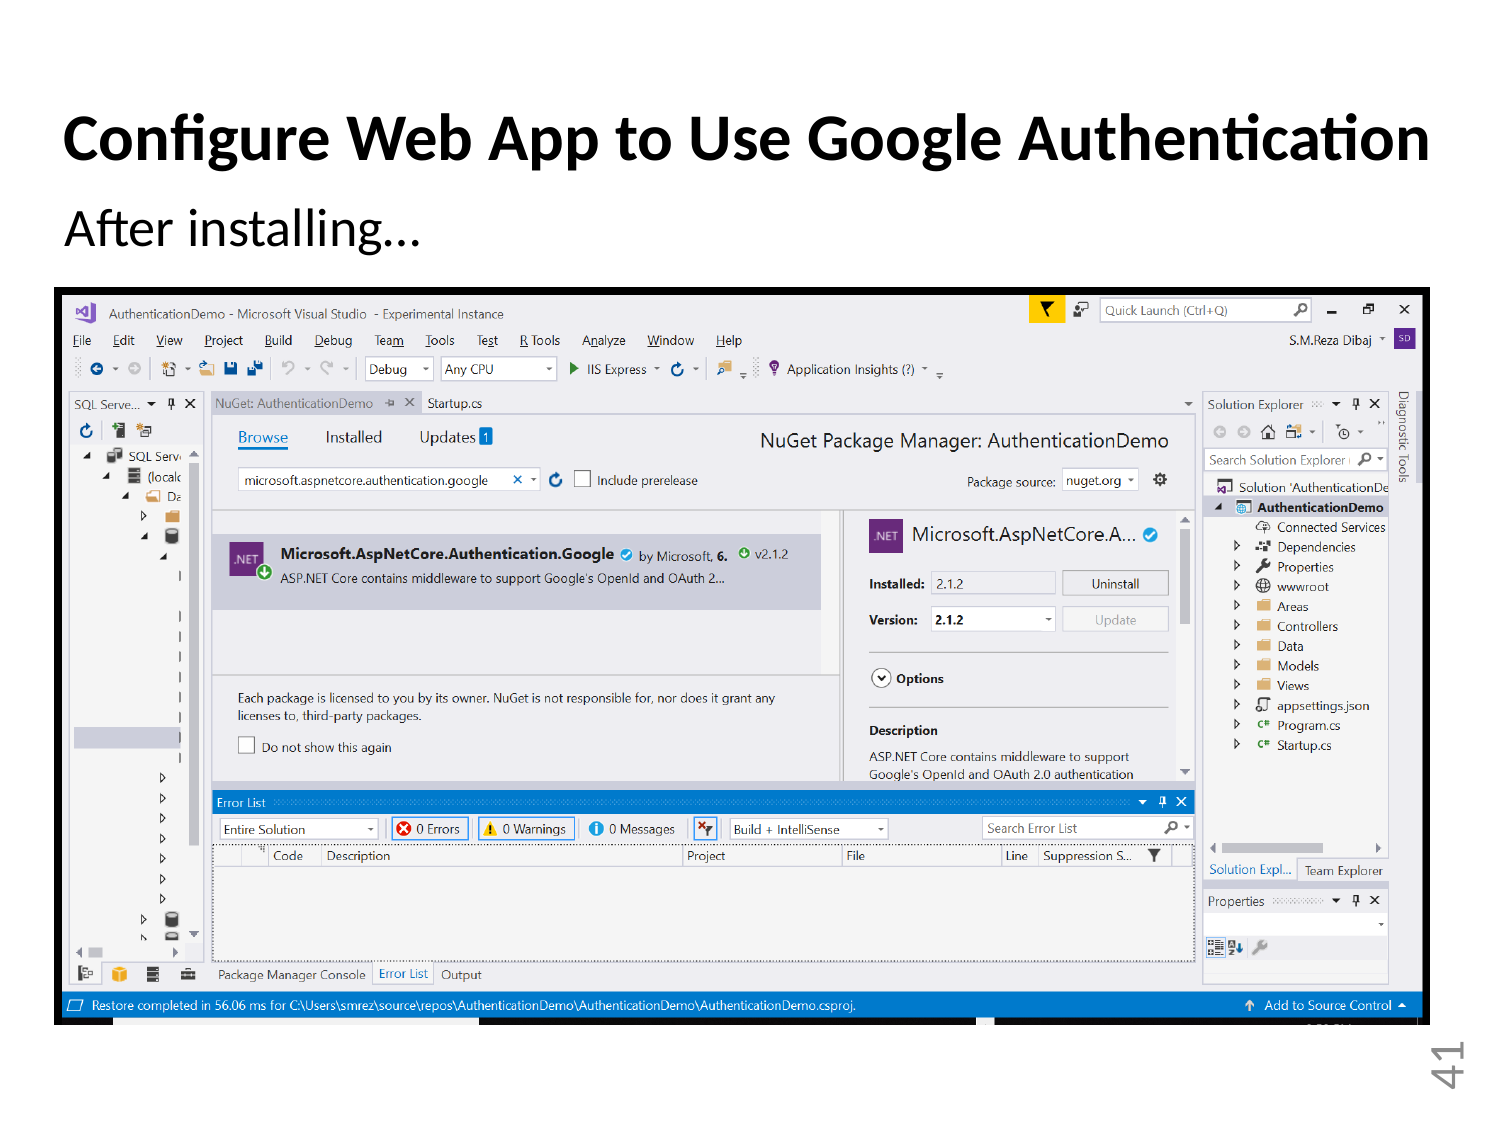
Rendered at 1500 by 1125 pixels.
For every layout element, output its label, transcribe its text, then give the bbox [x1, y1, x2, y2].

slide_number 41 [1412, 1025, 1475, 1125]
text_box Configure Web App to Use Google Authentication [48, 86, 1449, 182]
picture [54, 286, 1430, 1026]
text_box After installing… [49, 185, 1413, 265]
